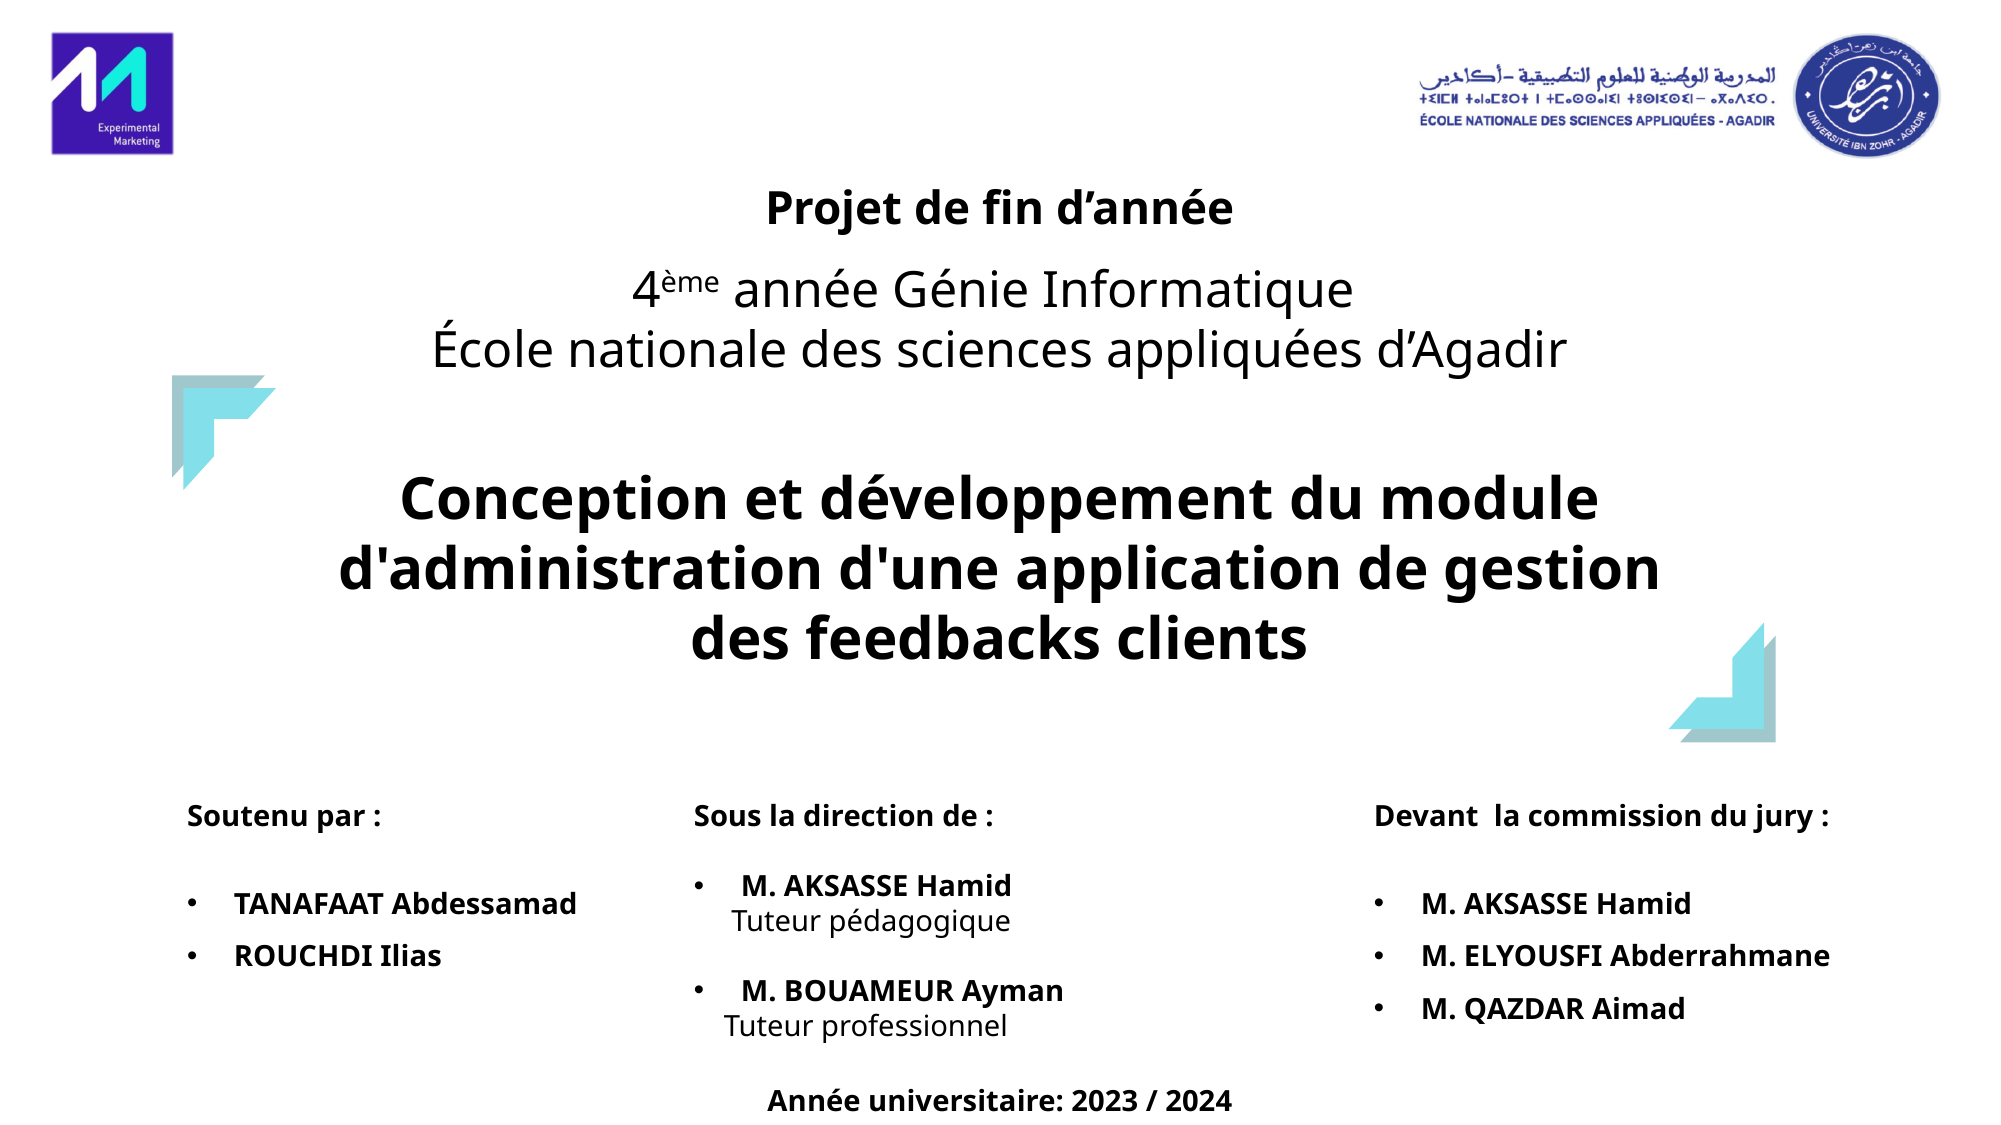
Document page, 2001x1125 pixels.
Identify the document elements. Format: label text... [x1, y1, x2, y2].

text_box Devant la commission du jury : M. AKSASSE Hamid M. ELYOUSFI Abderrahmane M. QAZDAR Aimad [1359, 790, 2000, 1033]
text_box 4ème année Génie Informatique École nationale des sciences appliquées d’Agadir [393, 250, 1607, 385]
text_box Conception et développement du module d'administration d'une application de gestion des feedbacks clients [275, 402, 1725, 703]
picture [50, 31, 175, 156]
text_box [172, 375, 276, 491]
picture [1413, 29, 1948, 163]
text_box Projet de fin d’année [603, 143, 1397, 236]
text_box Année universitaire: 2023 / 2024 [500, 1074, 1500, 1125]
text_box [1668, 622, 1776, 743]
text_box Sous la direction de : M. AKSASSE Hamid Tuteur pédagogique M. BOUAMEUR Ayman Tuteur professionnel [679, 790, 1321, 1050]
text_box Soutenu par : TANAFAAT Abdessamad ROUCHDI Ilias [172, 790, 679, 1015]
